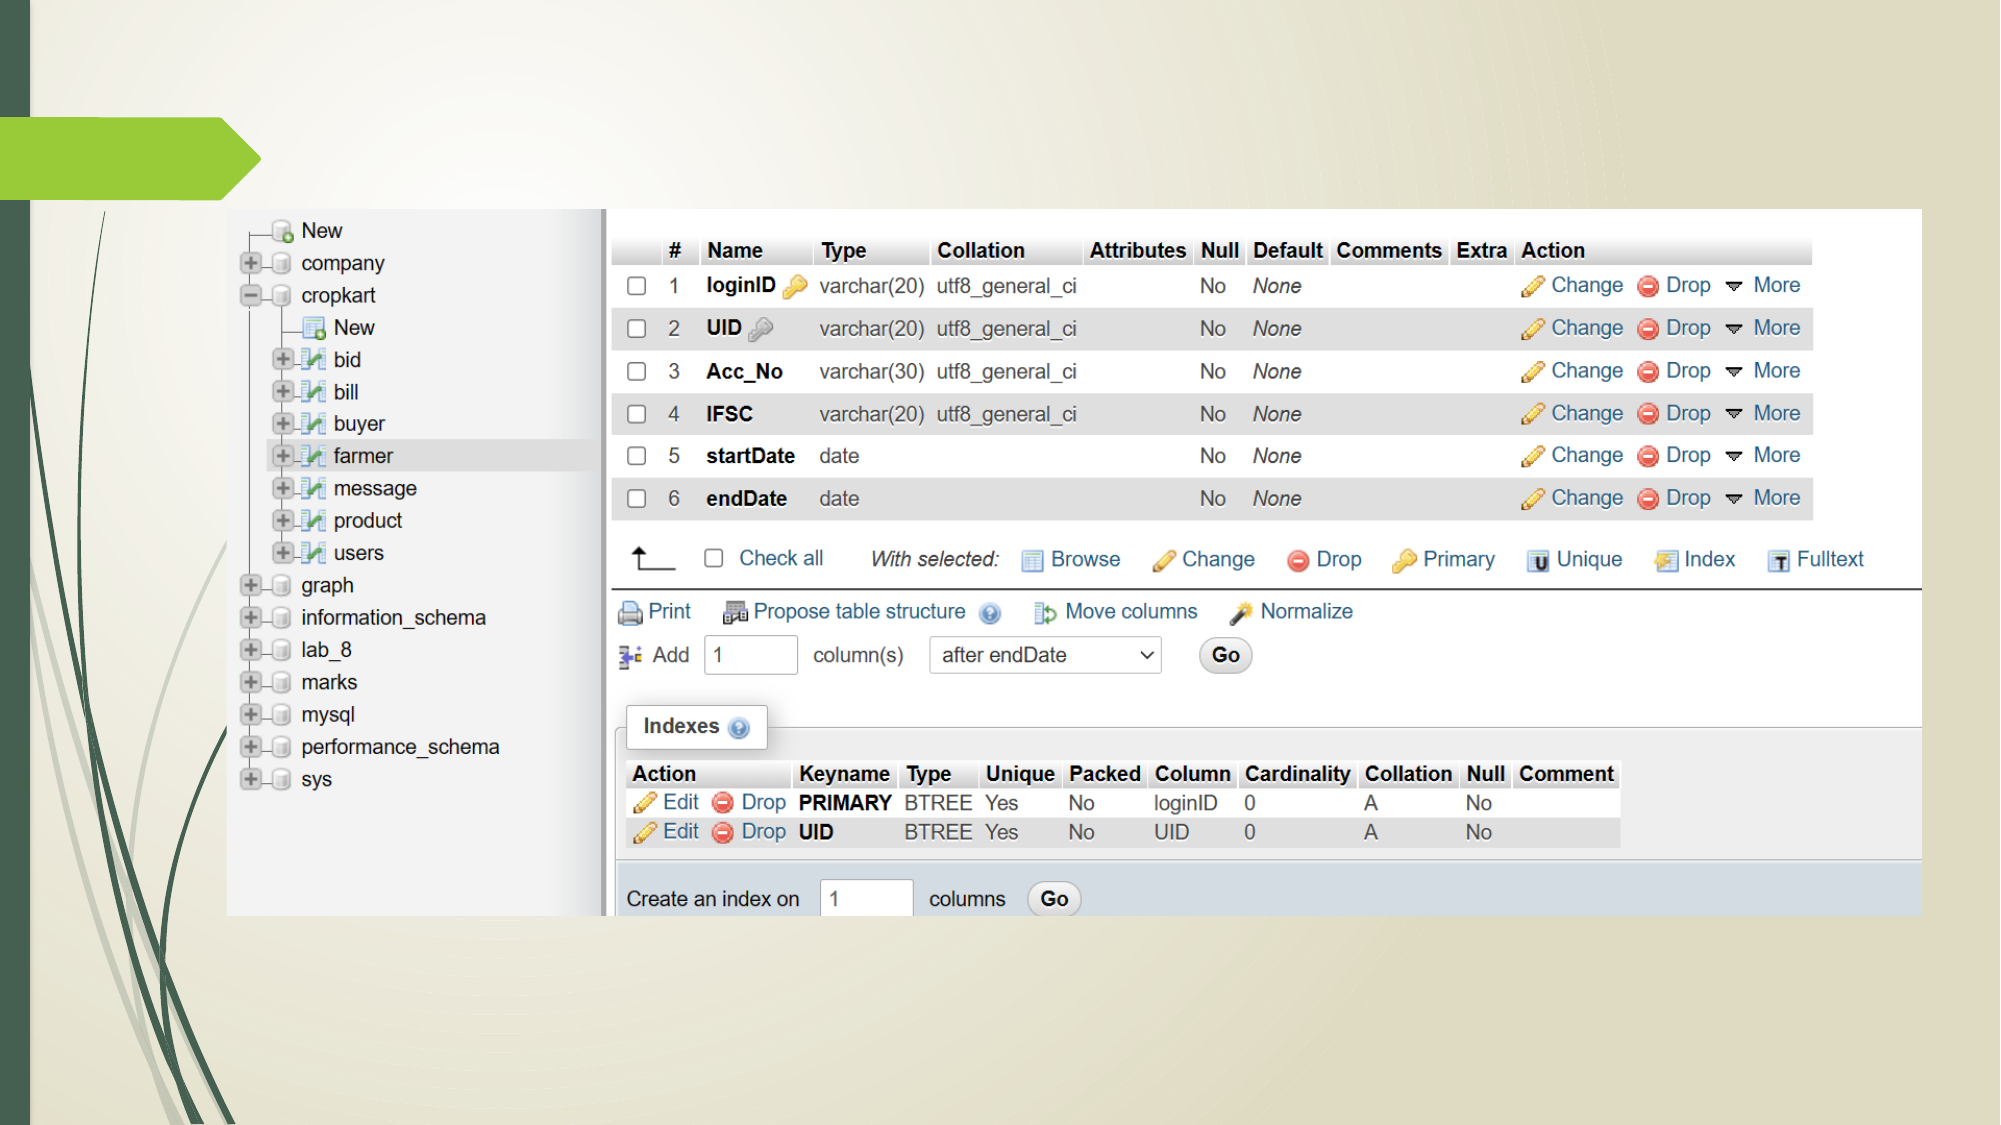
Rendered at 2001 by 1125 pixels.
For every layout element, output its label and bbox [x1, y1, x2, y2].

picture [226, 209, 1923, 916]
